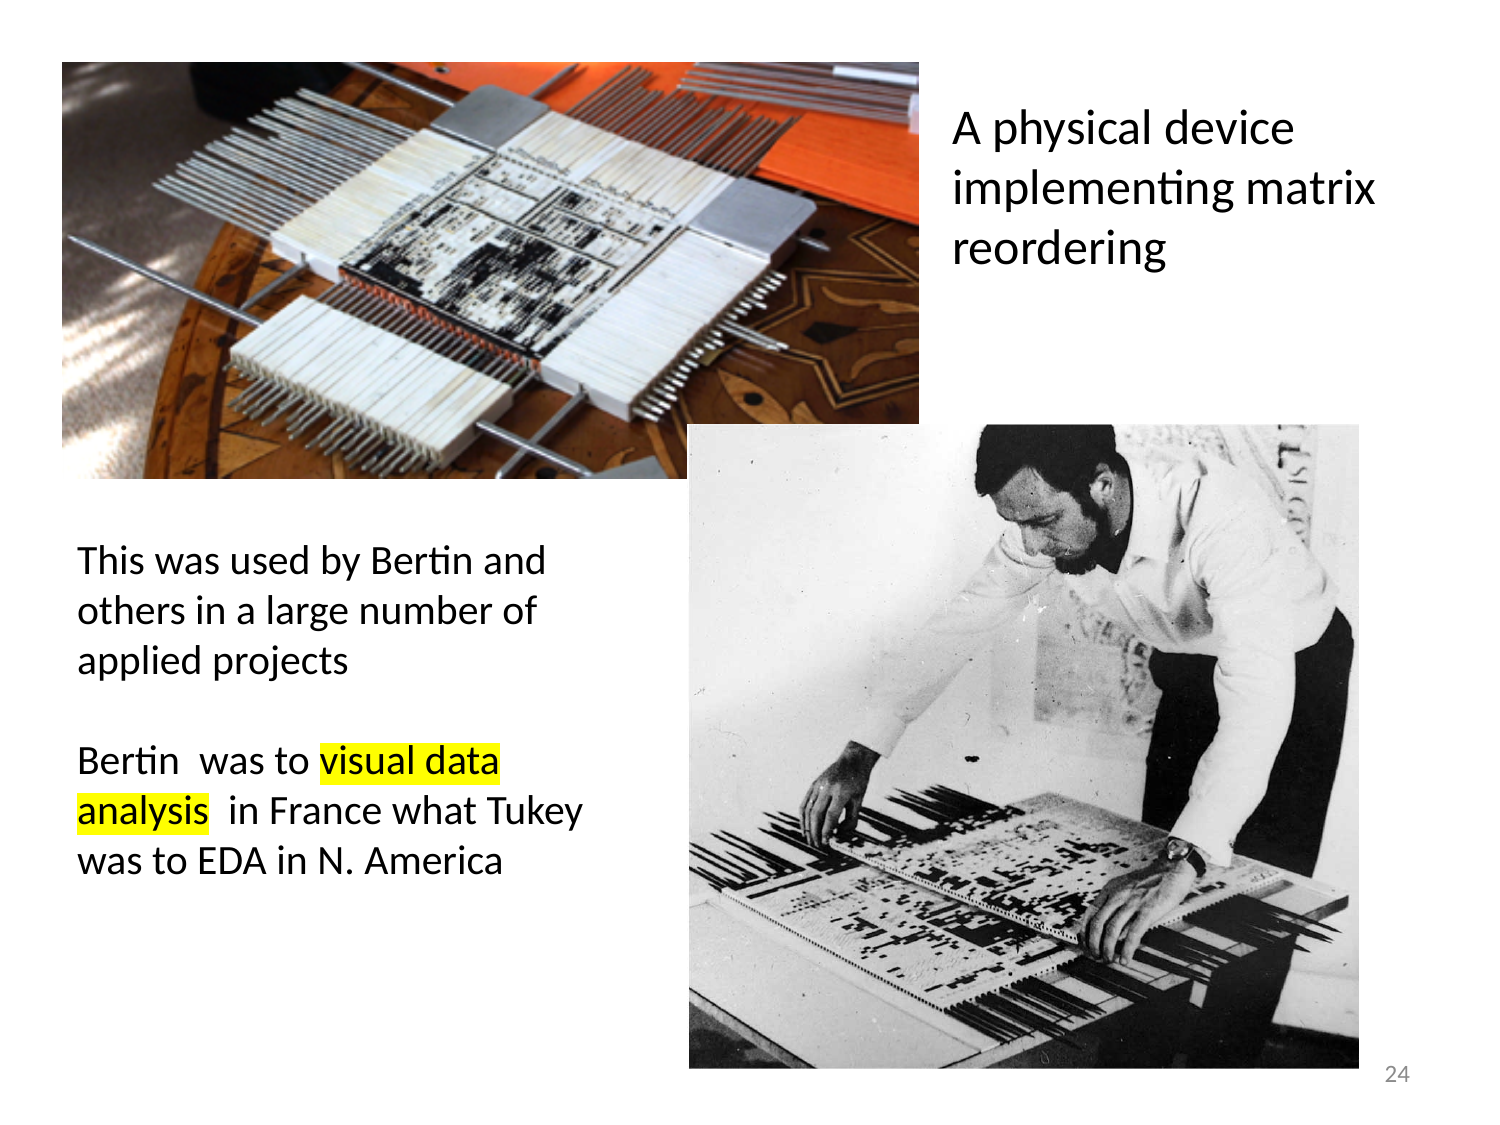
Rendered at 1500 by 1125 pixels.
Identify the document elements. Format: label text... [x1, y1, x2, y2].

text_box This was used by Bertin and others in a large number of applied projects Bertin was to visual data analysis in France what Tukey was to EDA in N. America [62, 525, 650, 935]
text_box A physical device implementing matrix reordering [937, 87, 1438, 283]
picture [62, 62, 1359, 1070]
slide_number 24 [1074, 1042, 1425, 1103]
